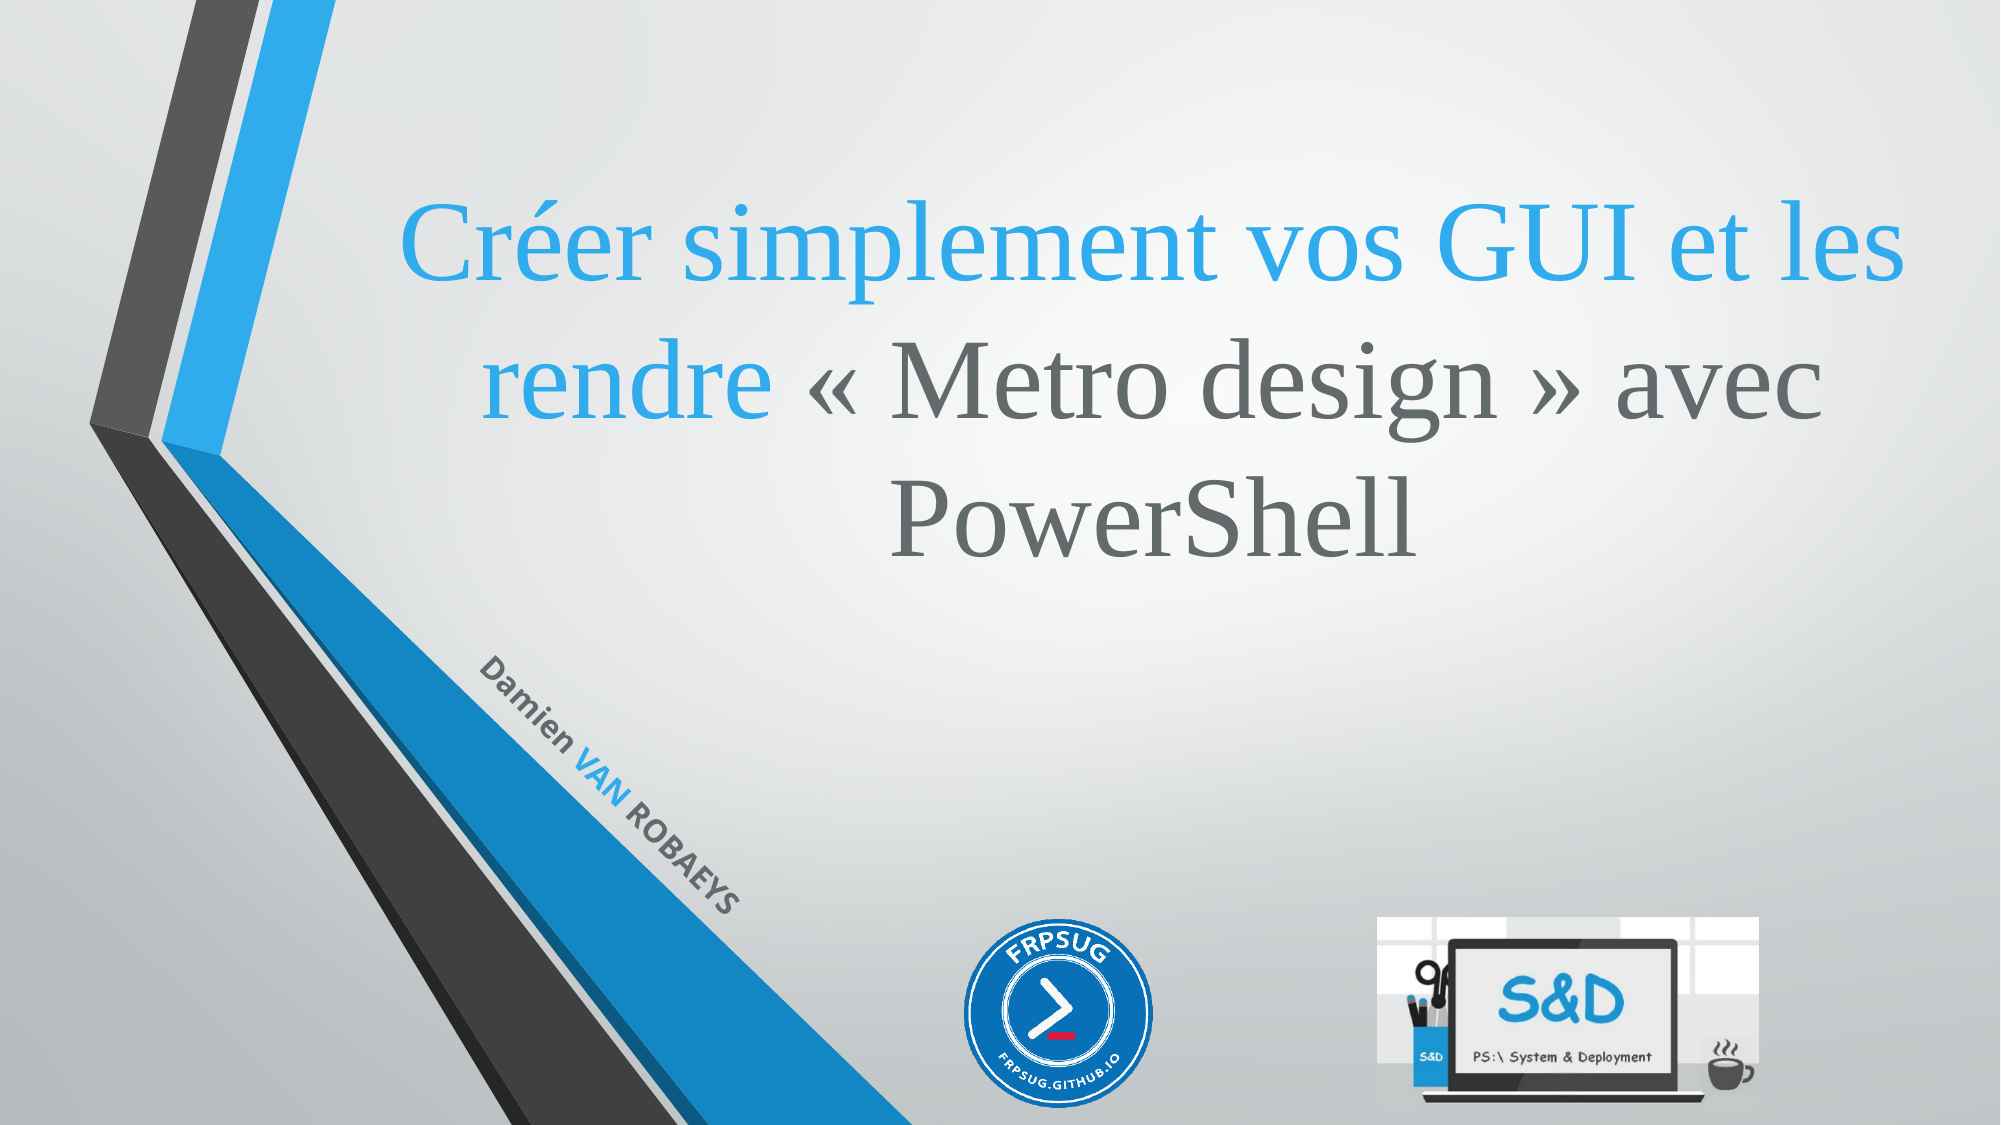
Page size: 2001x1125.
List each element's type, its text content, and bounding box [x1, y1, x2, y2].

title Créer simplement vos GUI et les rendre « Metro design » avec PowerShell [343, 157, 1964, 587]
picture [962, 917, 1154, 1109]
picture [1377, 917, 1759, 1109]
subtitle Damien VAN ROBAEYS [398, 586, 764, 954]
